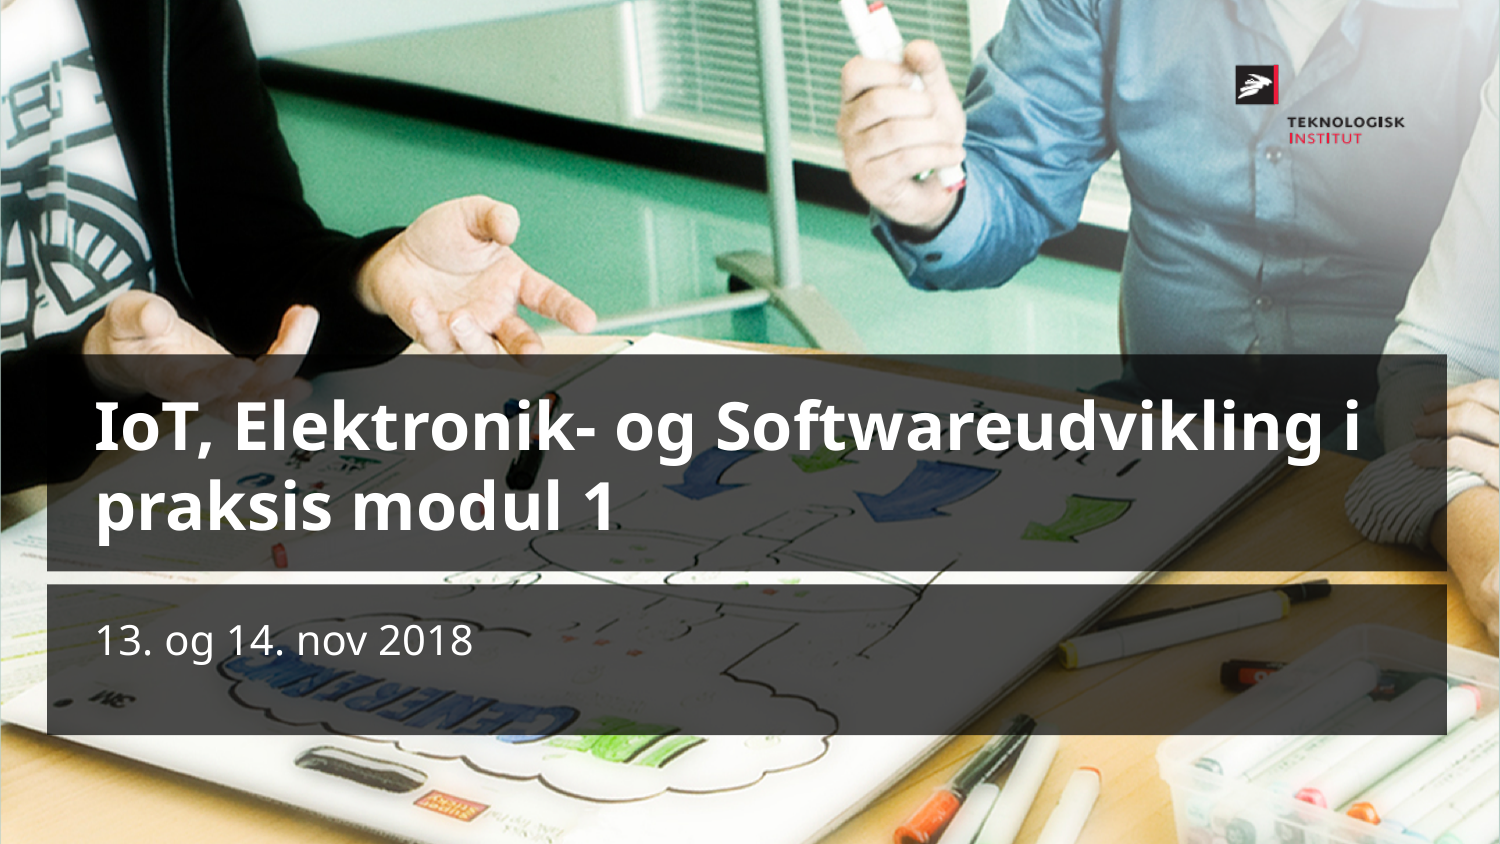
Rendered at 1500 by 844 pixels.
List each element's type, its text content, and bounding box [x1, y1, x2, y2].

list IoT, Elektronik- og Softwareudvikling i praksis modul 1 [47, 354, 1447, 572]
list 13. og 14. nov 2018 [47, 584, 1447, 736]
picture [0, 0, 1500, 844]
